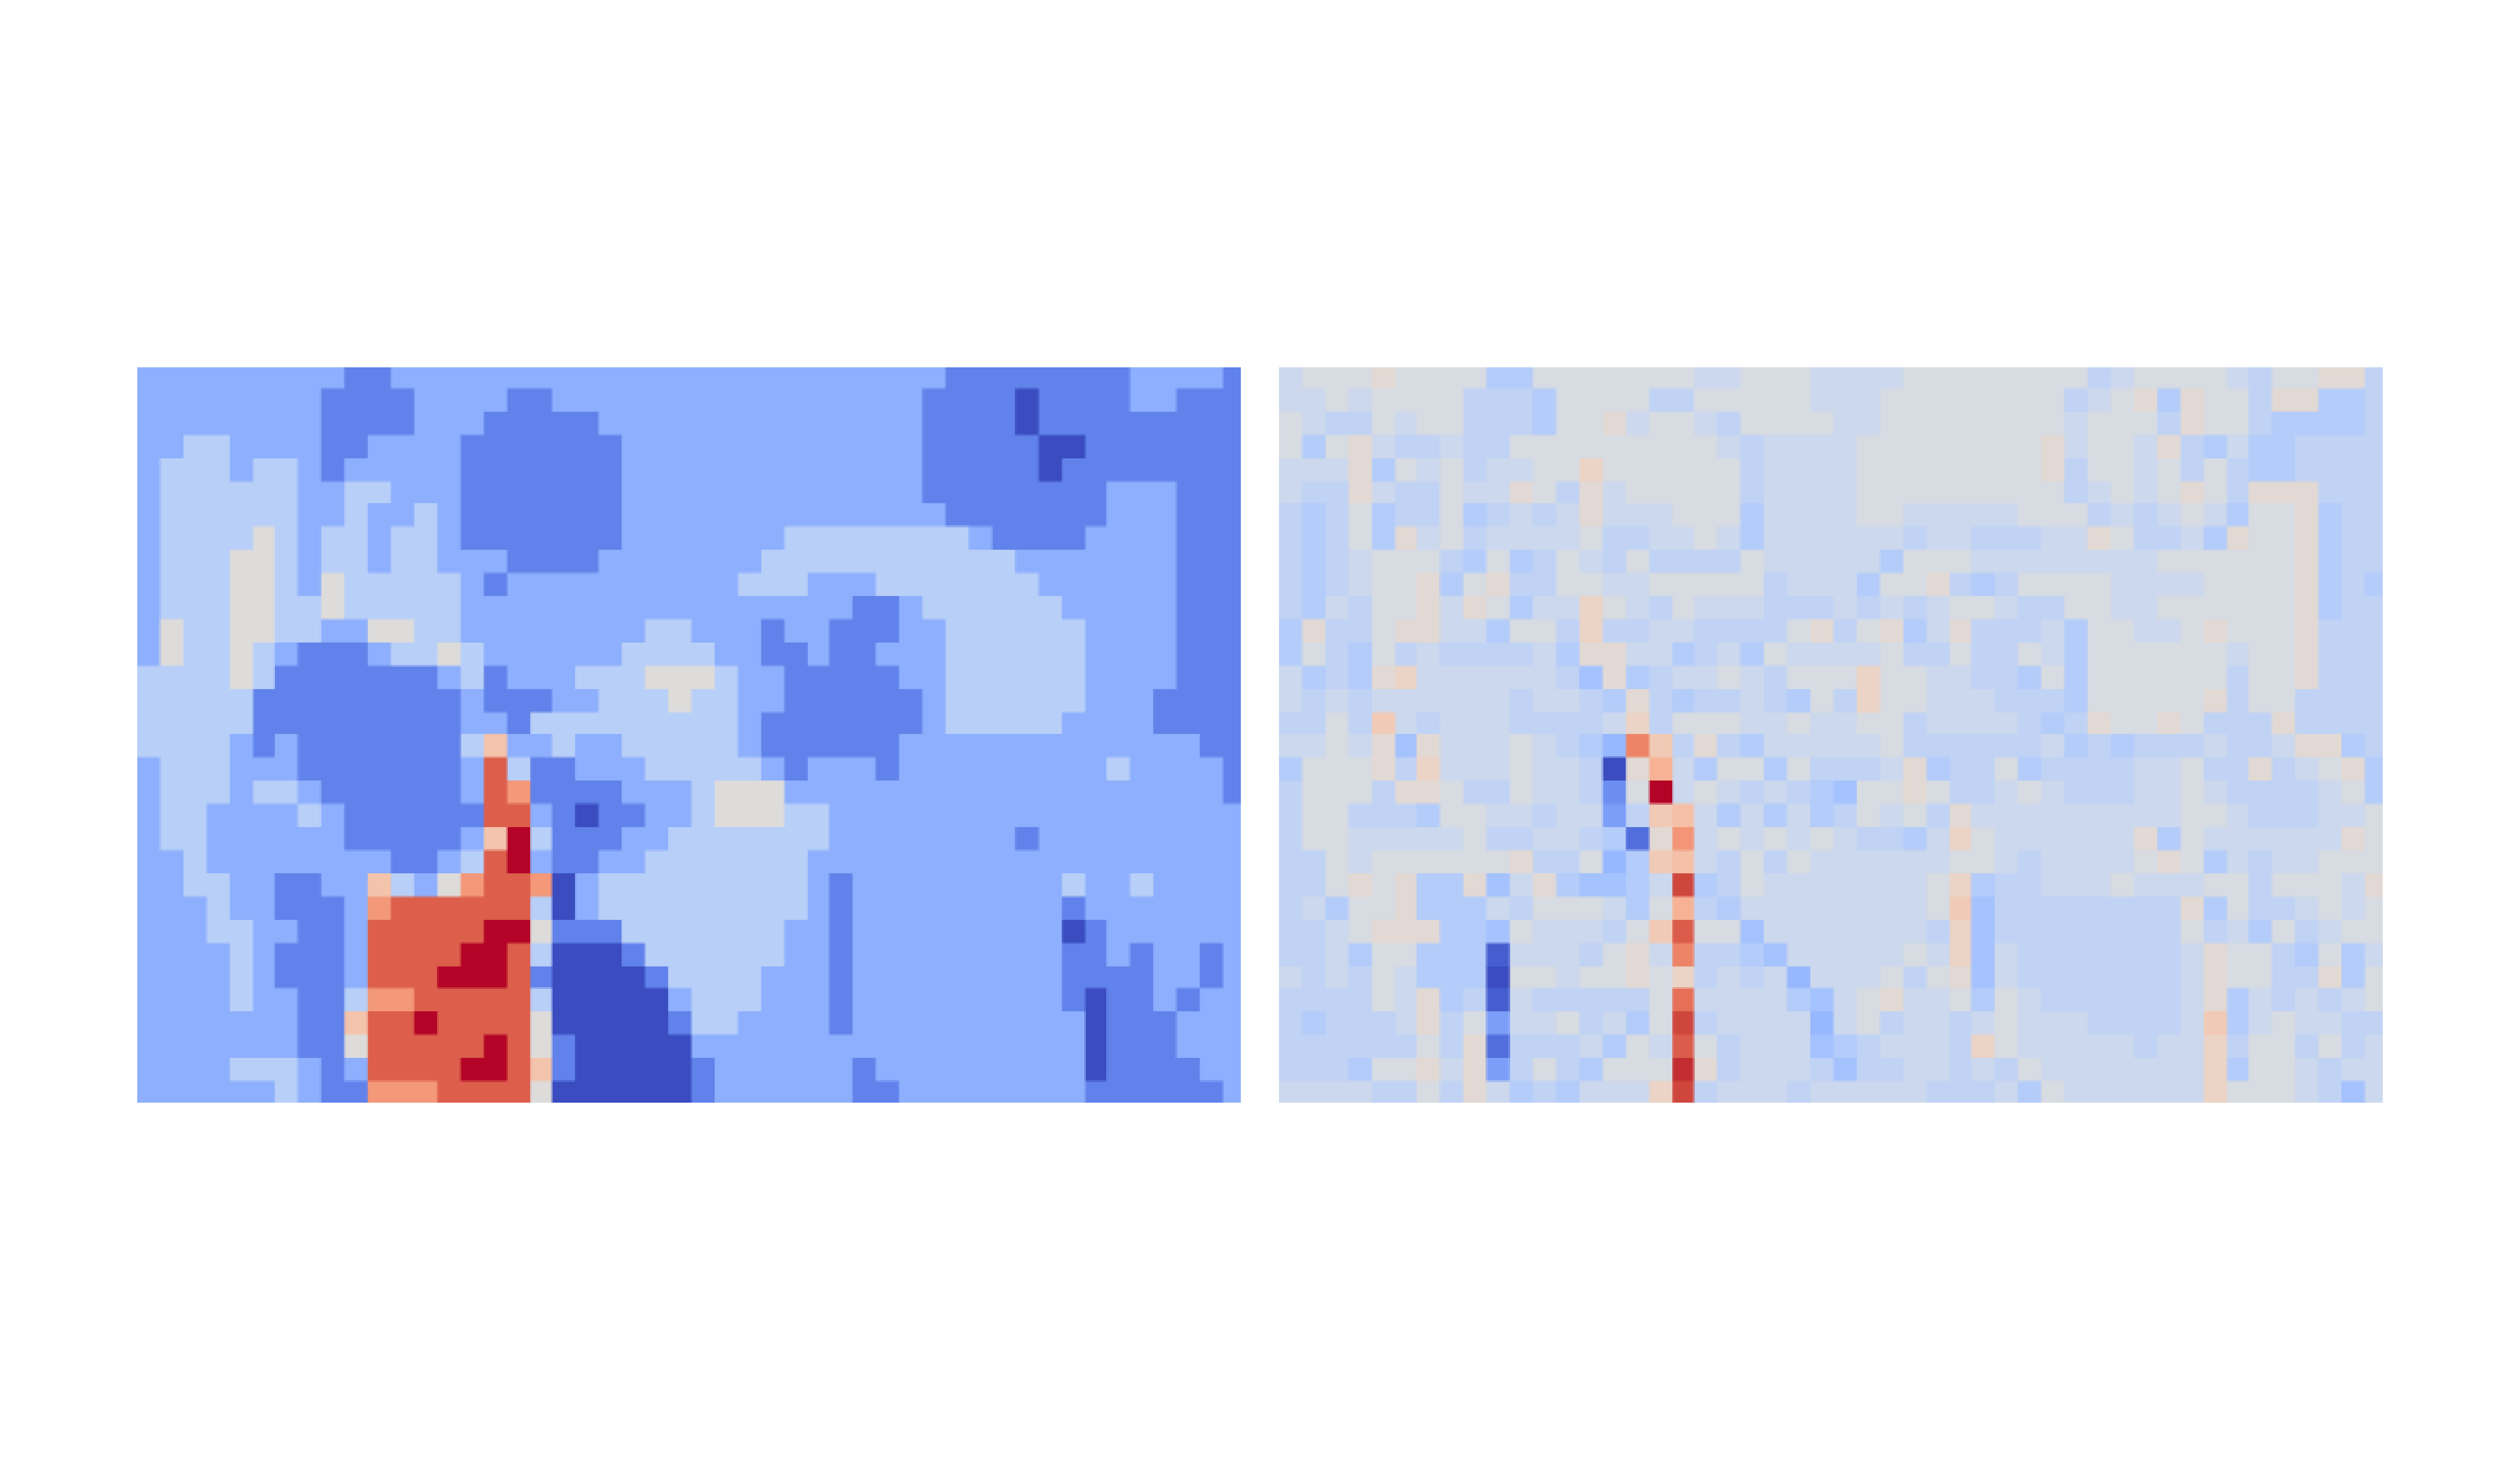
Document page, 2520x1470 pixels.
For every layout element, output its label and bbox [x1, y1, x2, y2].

text_box [137, 367, 2383, 1103]
